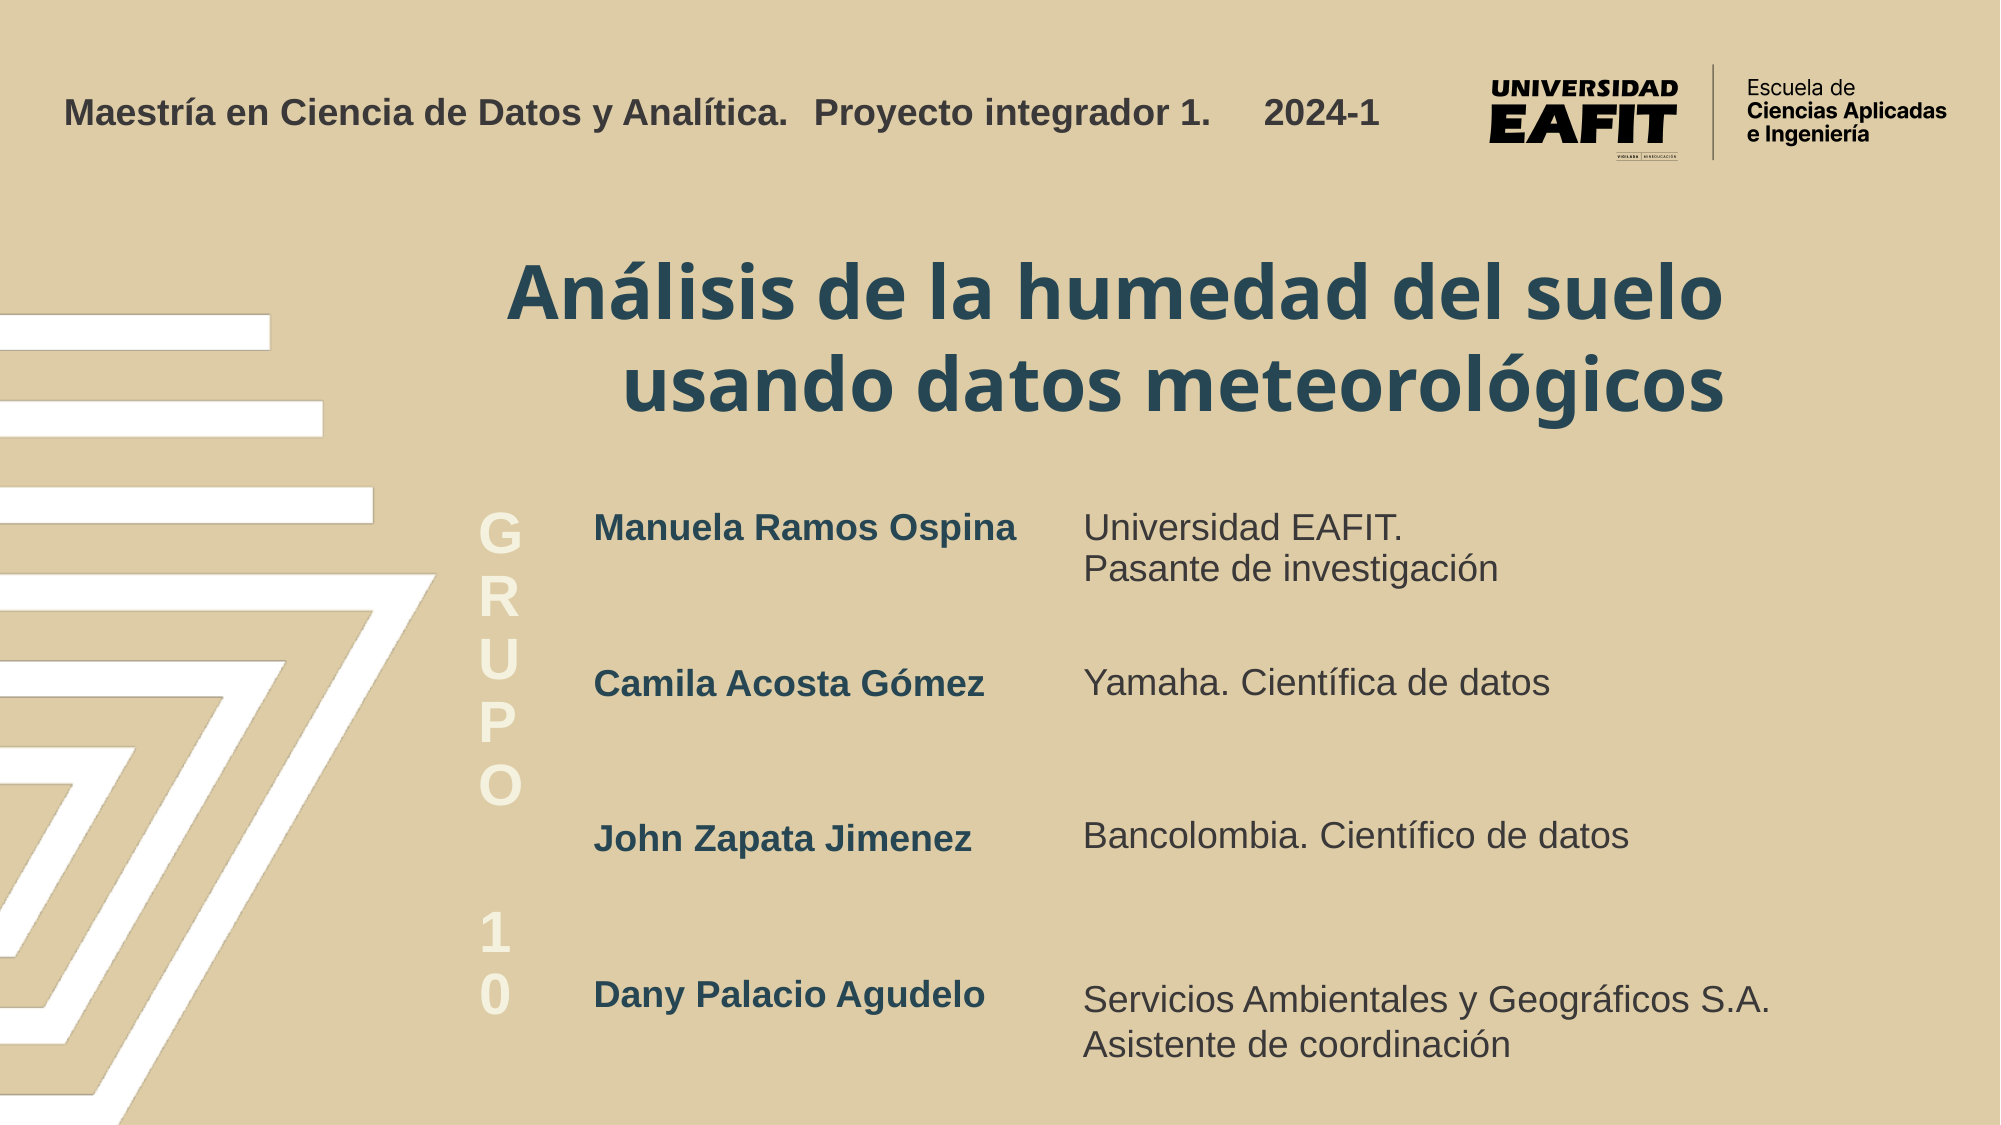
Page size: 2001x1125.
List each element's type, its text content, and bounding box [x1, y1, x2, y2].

text_box John Zapata Jimenez [578, 811, 1067, 860]
title Análisis de la humedad del suelo usando datos meteorológicos [314, 172, 1742, 504]
text_box Bancolombia. Científico de datos [1067, 809, 1663, 938]
text_box Servicios Ambientales y Geográficos S.A. Asistente de coordinación [1067, 967, 1926, 1090]
text_box Dany Palacio Agudelo [578, 967, 1067, 1016]
text_box Maestría en Ciencia de Datos y Analítica. Proyecto integrador 1. 2024-1 [48, 53, 1459, 174]
text_box GRUPO 10 [471, 488, 520, 969]
text_box Universidad EAFIT. Pasante de investigación [1068, 500, 1550, 609]
picture [1430, 33, 2000, 192]
text_box Manuela Ramos Ospina [578, 500, 1060, 549]
text_box Camila Acosta Gómez [578, 656, 1060, 704]
text_box Yamaha. Científica de datos [1068, 655, 1663, 784]
